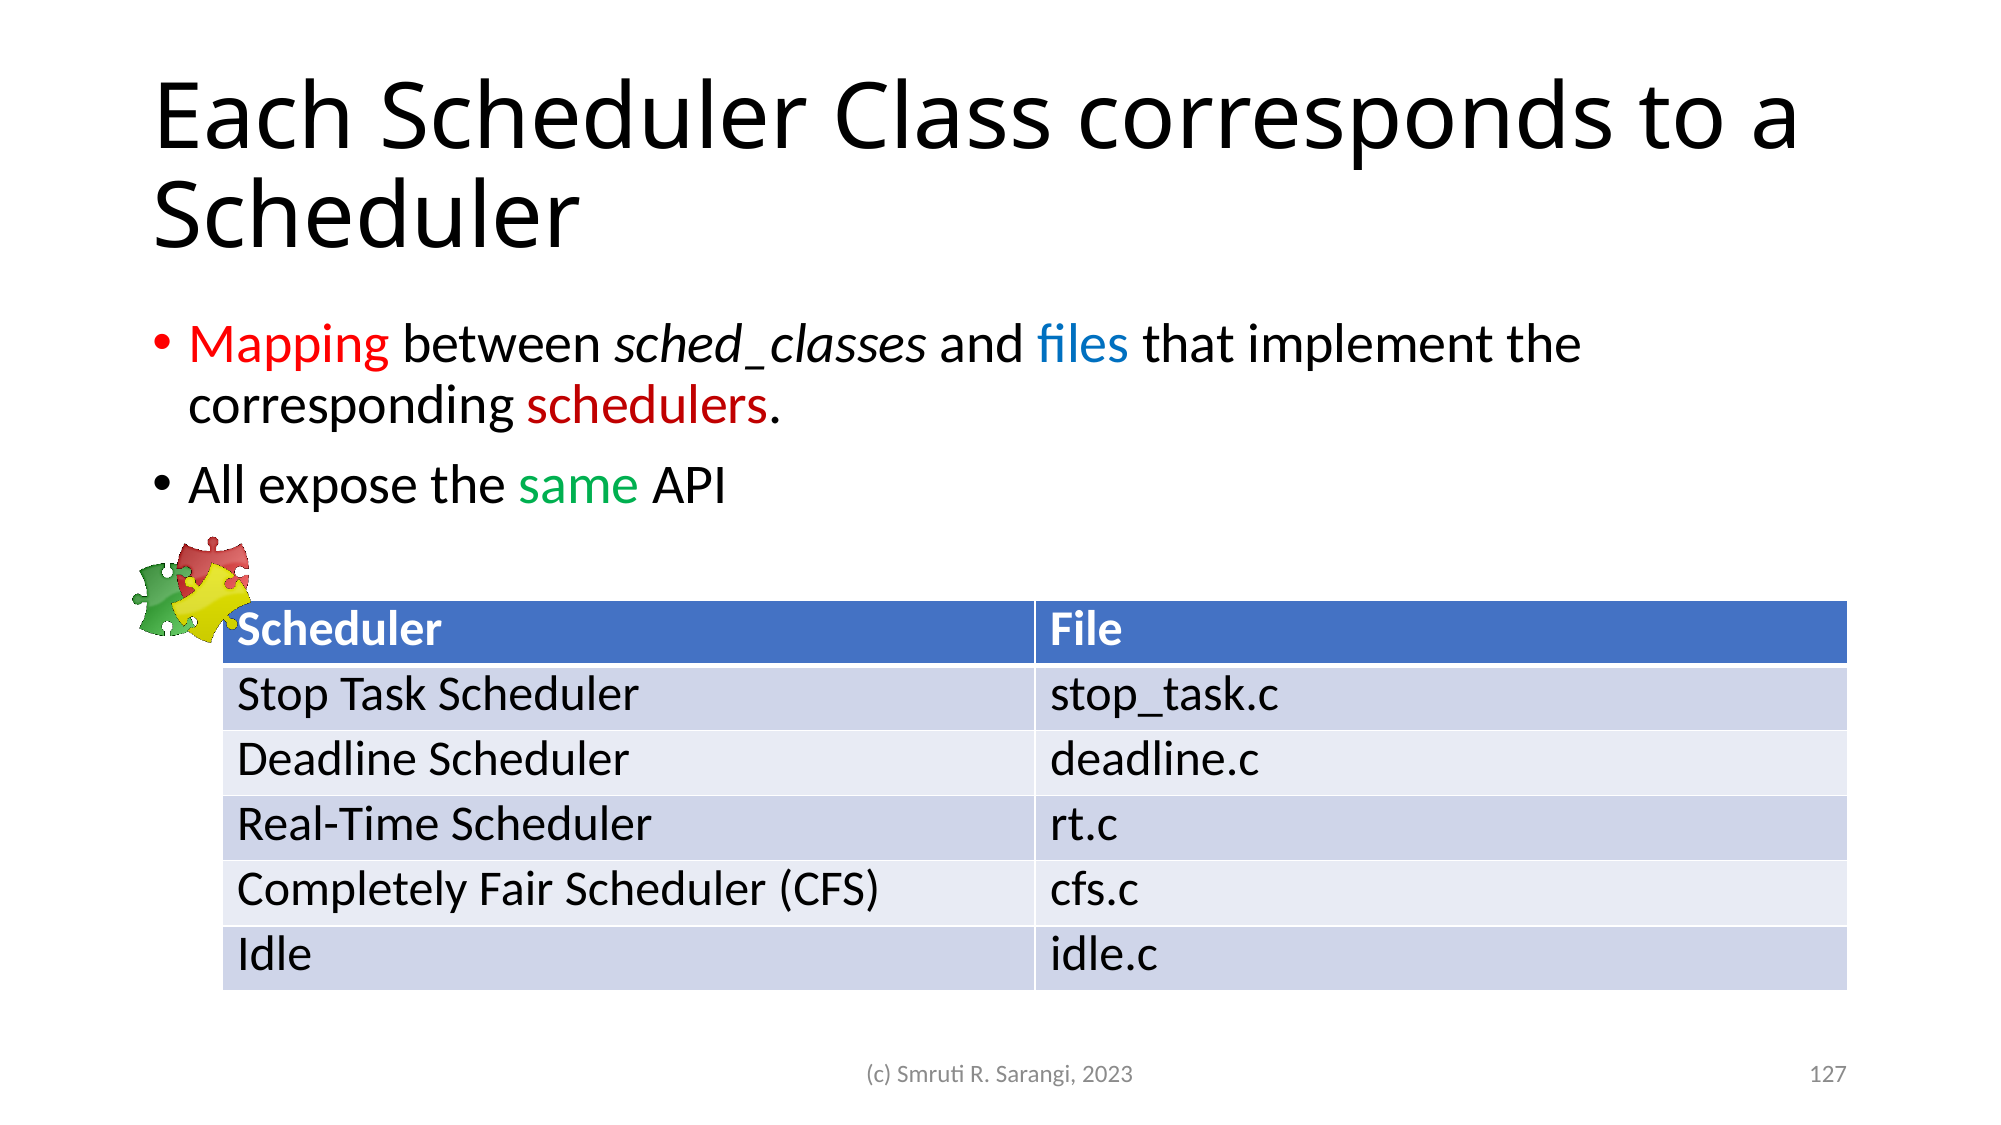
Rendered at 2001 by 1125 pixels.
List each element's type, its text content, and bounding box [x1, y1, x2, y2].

table_cell stop_task.c [1036, 668, 1847, 730]
table_cell Completely Fair Scheduler (CFS) [223, 861, 1034, 925]
table_cell Real-Time Scheduler [223, 796, 1034, 860]
table_cell Idle [223, 927, 1034, 990]
title Each Scheduler Class corresponds to a Scheduler [137, 59, 1863, 278]
table_cell deadline.c [1036, 731, 1847, 795]
slide_number 127 [1412, 1042, 1863, 1103]
picture [130, 535, 251, 643]
table_header File [1036, 601, 1847, 663]
table_cell Deadline Scheduler [223, 731, 1034, 795]
table_cell idle.c [1036, 927, 1847, 990]
table_cell cfs.c [1036, 861, 1847, 925]
footer (c) Smruti R. Sarangi, 2023 [662, 1042, 1338, 1103]
table_cell Stop Task Scheduler [223, 668, 1034, 730]
table_header Scheduler [223, 601, 1034, 663]
list Mapping between sched_classes and files that implement the corresponding schedulers. All expose the same API [137, 307, 1863, 525]
table_cell rt.c [1036, 796, 1847, 860]
